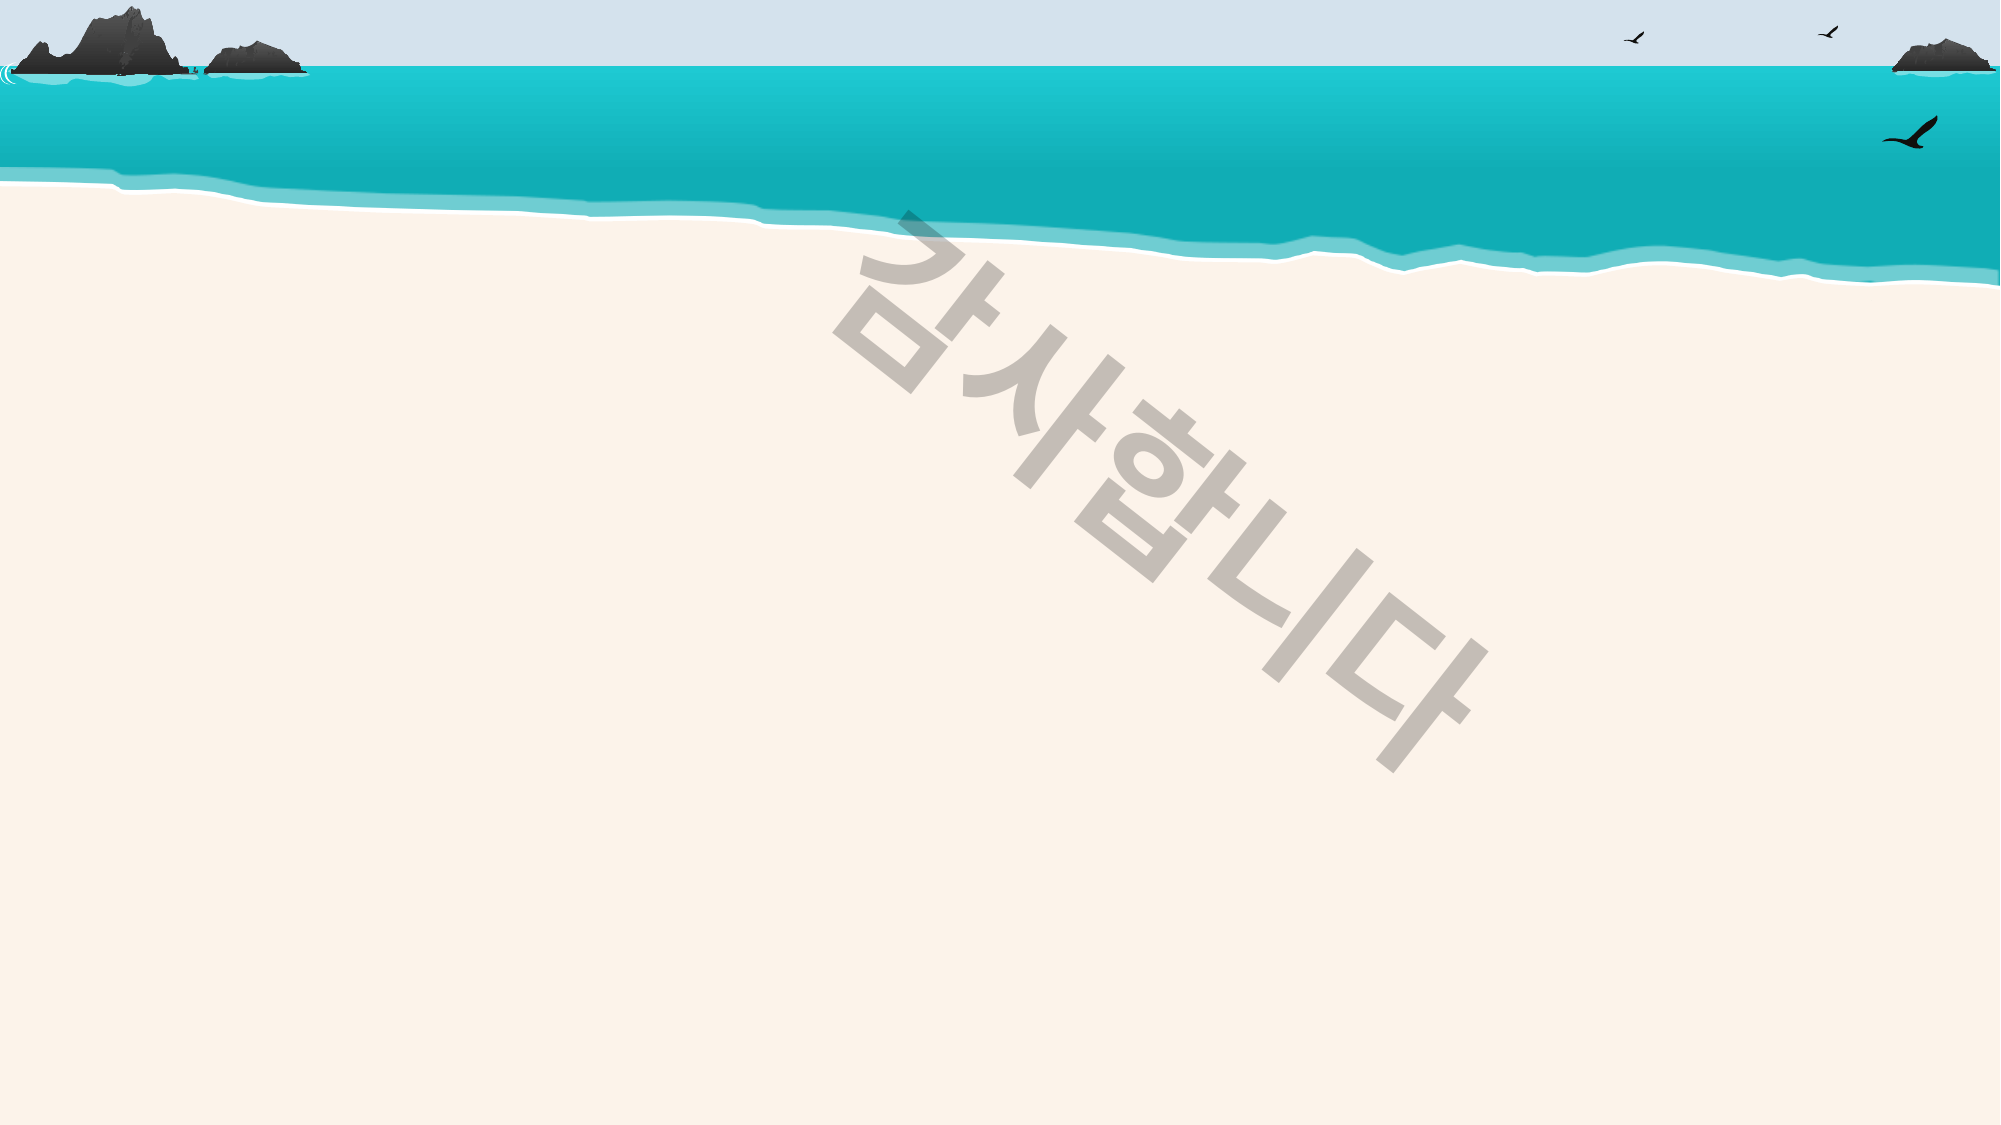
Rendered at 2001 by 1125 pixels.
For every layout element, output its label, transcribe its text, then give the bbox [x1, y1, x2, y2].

text_box 감사합니다 [235, 562, 1735, 778]
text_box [0, 0, 2000, 317]
